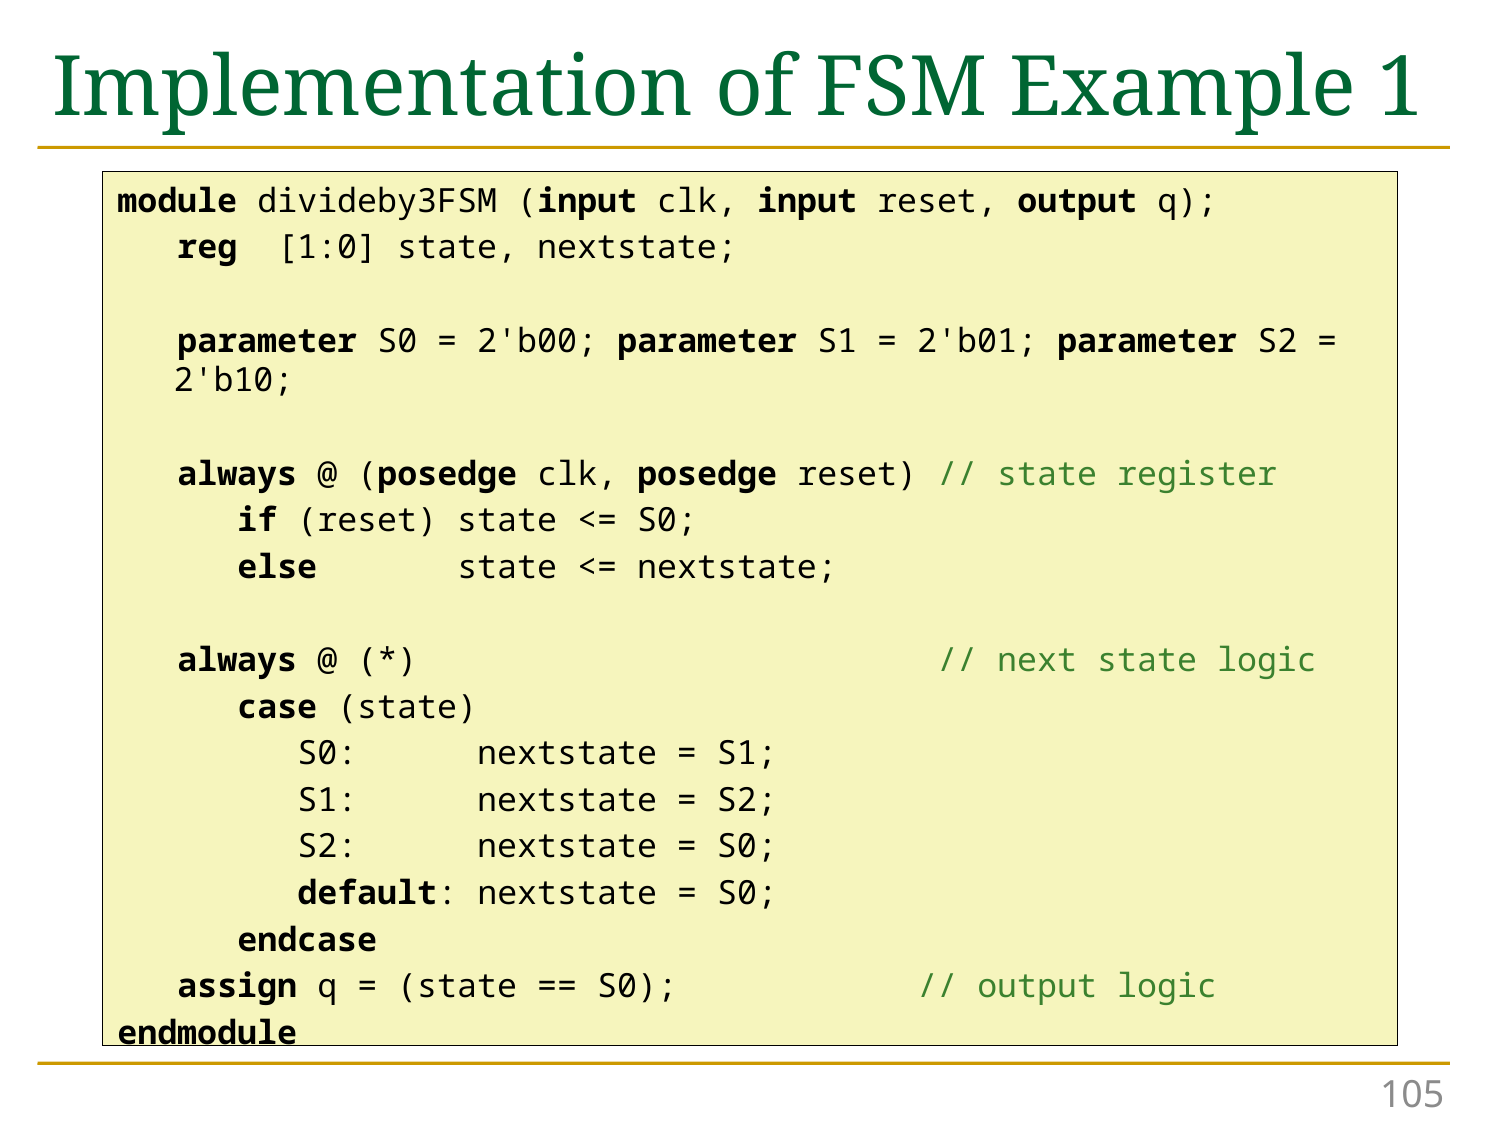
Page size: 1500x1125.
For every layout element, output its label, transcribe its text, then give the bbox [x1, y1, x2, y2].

slide_number 105 [1121, 1066, 1460, 1125]
title Implementation of FSM Example 1 [37, 24, 1450, 200]
text_box module divideby3FSM (input clk, input reset, output q); reg [1:0] state, nextstate; parameter S0 = 2'b00; parameter S1 = 2'b01; parameter S2 = 2'b10; always @ (posedge clk, posedge reset) // state register if (reset) state <= S0; else state <= nextstate; always @ (*) // next state logic case (state) S0: nextstate = S1; S1: nextstate = S2; S2: nextstate = S0; default: nextstate = S0; endcase assign q = (state == S0); // output logic endmodule [102, 171, 1398, 1046]
